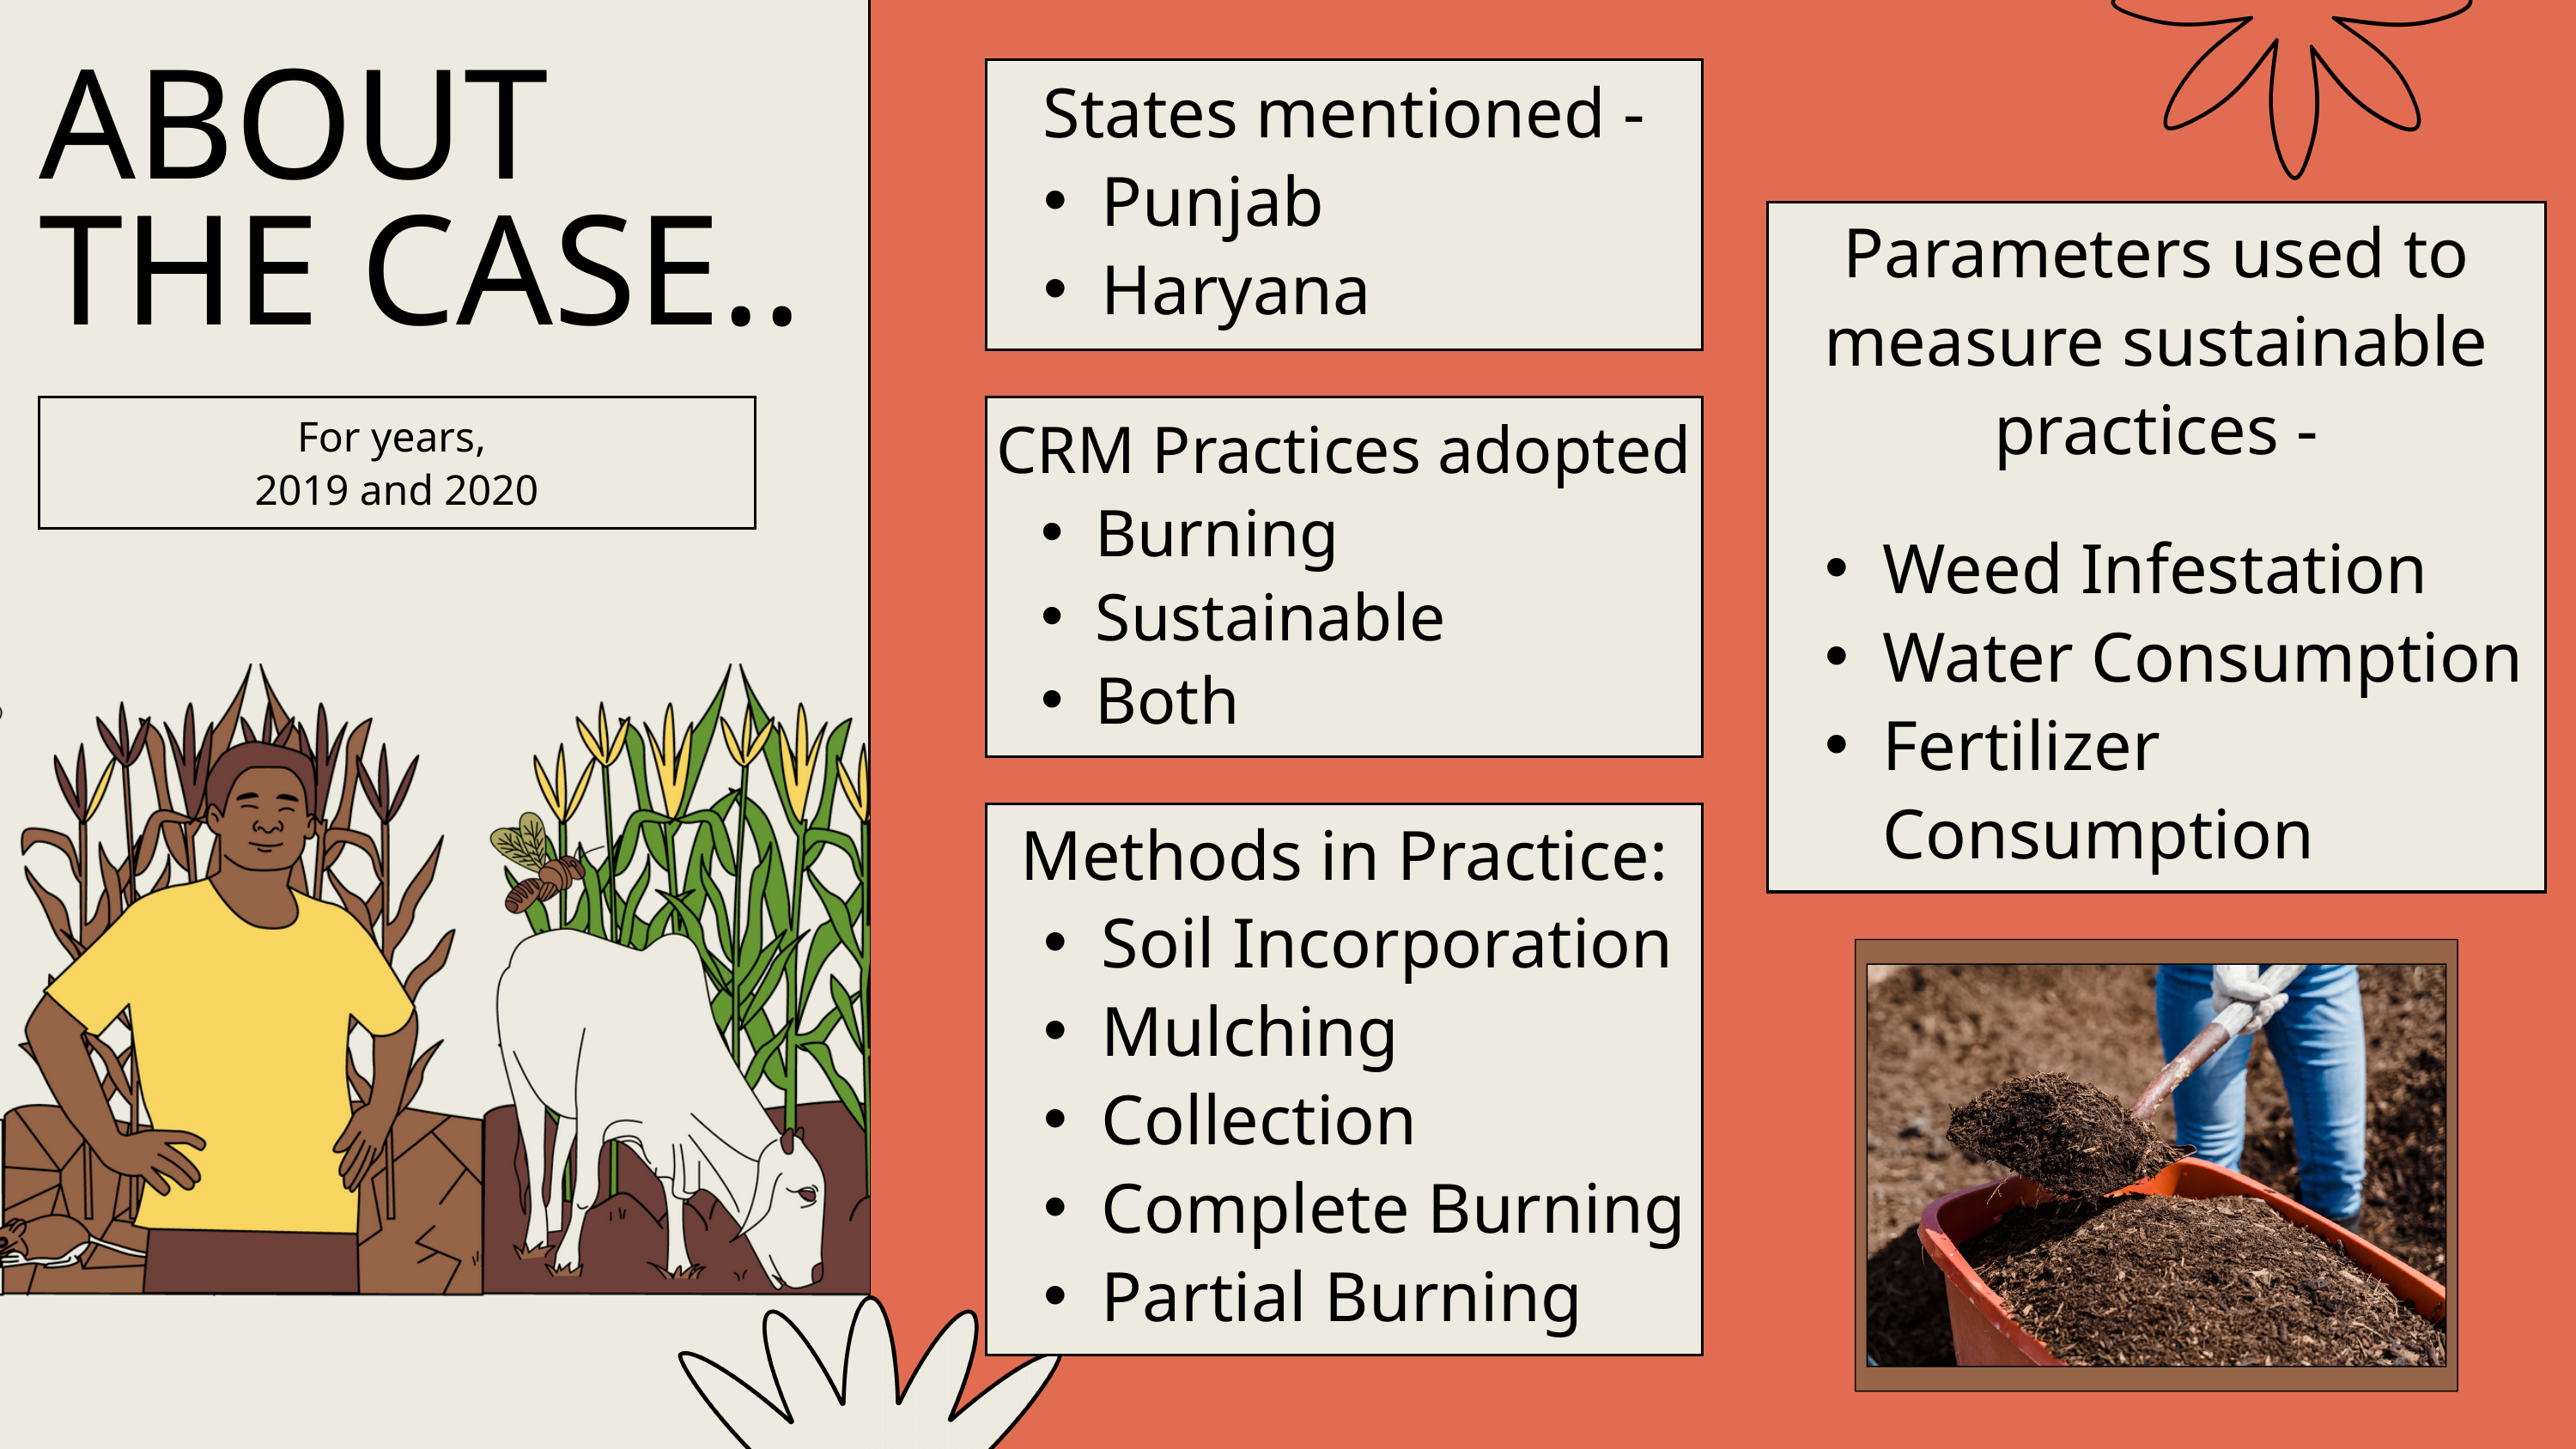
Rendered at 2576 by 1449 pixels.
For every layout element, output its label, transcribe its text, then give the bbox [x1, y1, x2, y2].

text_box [38, 396, 756, 529]
text_box [676, 1296, 864, 1449]
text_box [1766, 202, 2546, 893]
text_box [1854, 938, 2459, 1392]
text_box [986, 803, 1703, 1355]
text_box ABOUT THE CASE.. [39, 64, 817, 356]
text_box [869, 0, 2576, 1449]
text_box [986, 396, 1703, 757]
text_box [0, 664, 864, 1296]
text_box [986, 59, 1703, 350]
